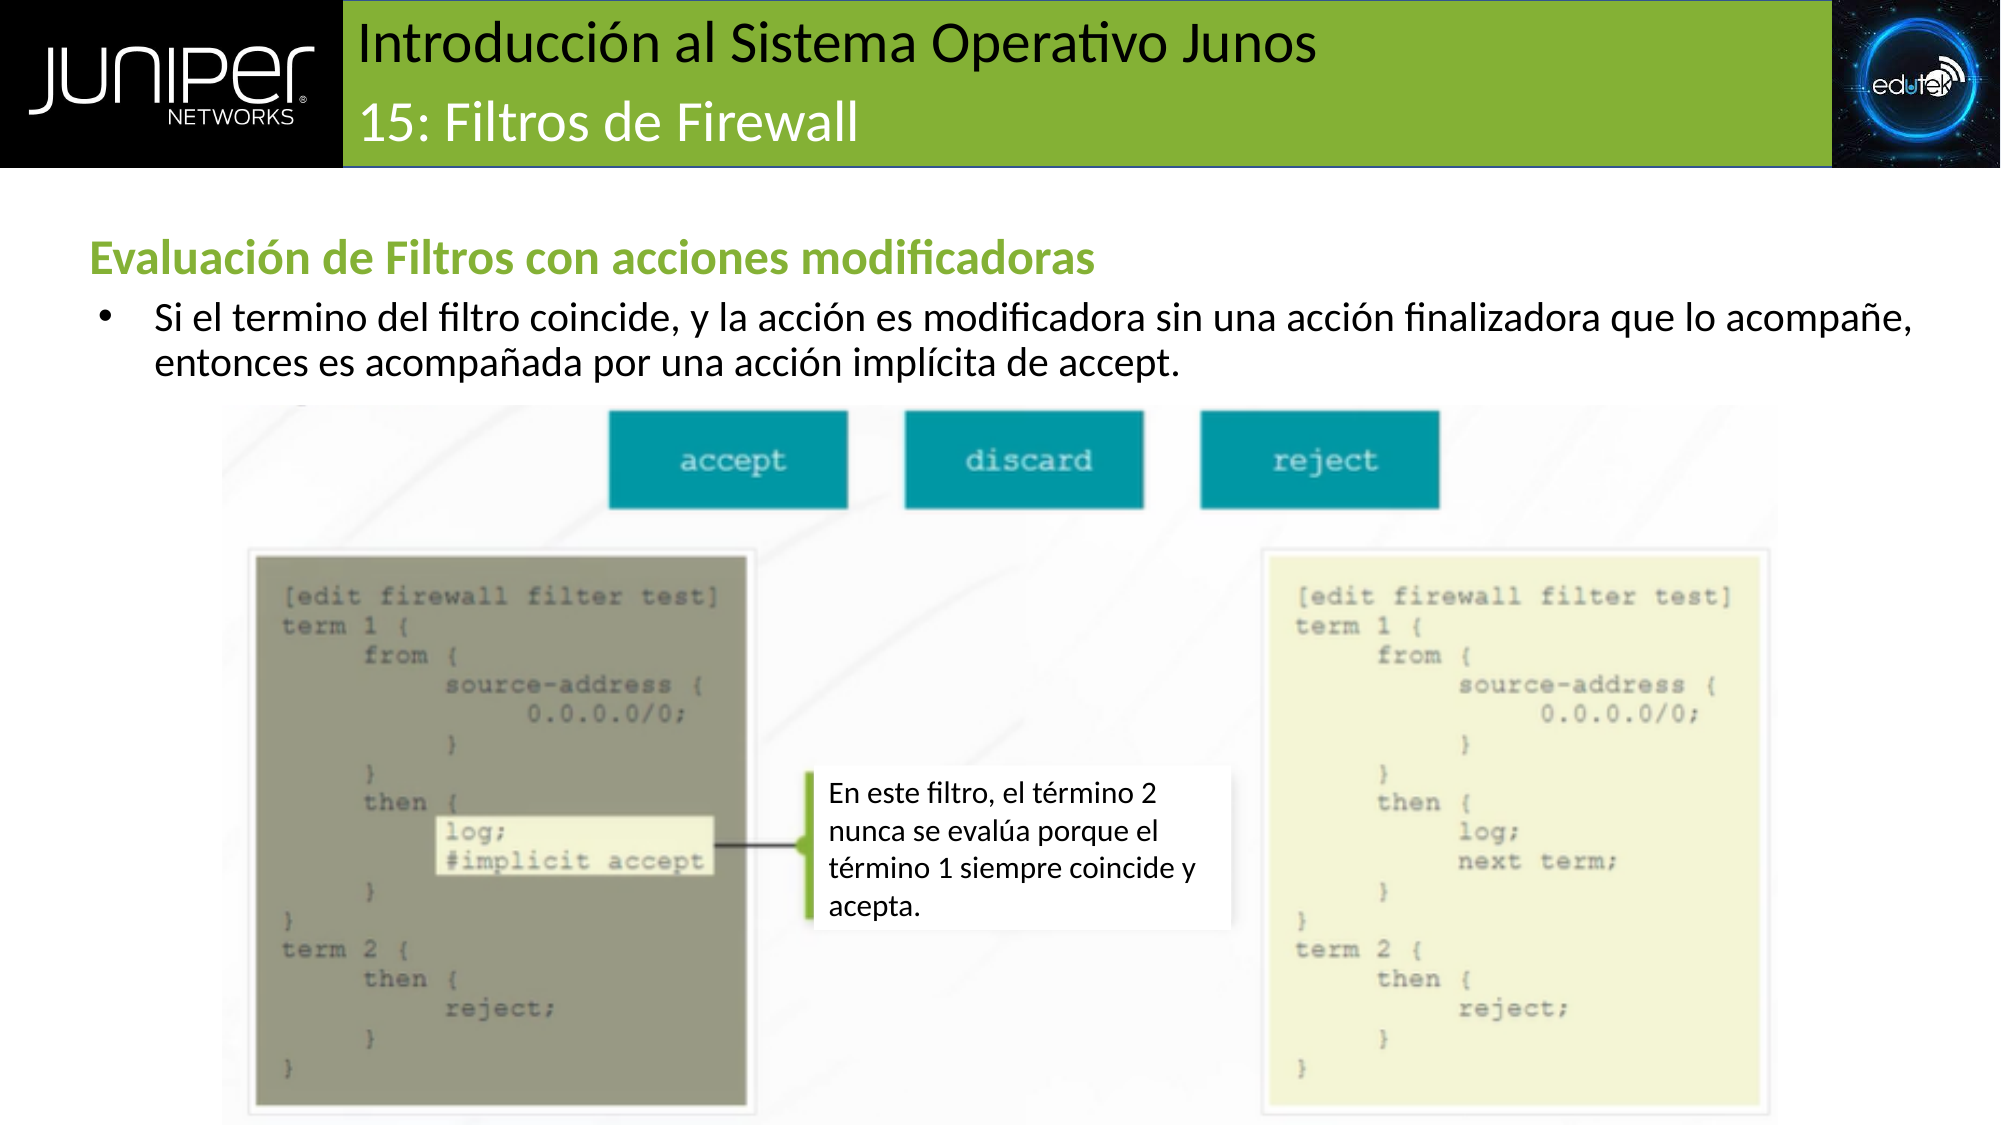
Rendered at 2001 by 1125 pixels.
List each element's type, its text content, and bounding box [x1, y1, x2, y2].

list Evaluación de Filtros con acciones modificadoras Si el termino del filtro coincide, y la acción es modificadora sin una acción finalizadora que lo acompañe, entonces es acompañada por una acción implícita de accept. [74, 223, 1949, 938]
picture [0, 0, 343, 168]
title Introducción al Sistema Operativo Junos [342, 3, 2000, 84]
picture [222, 405, 1778, 1125]
list 15: Filtros de Firewall [342, 83, 1606, 168]
picture [1832, 84, 2000, 168]
